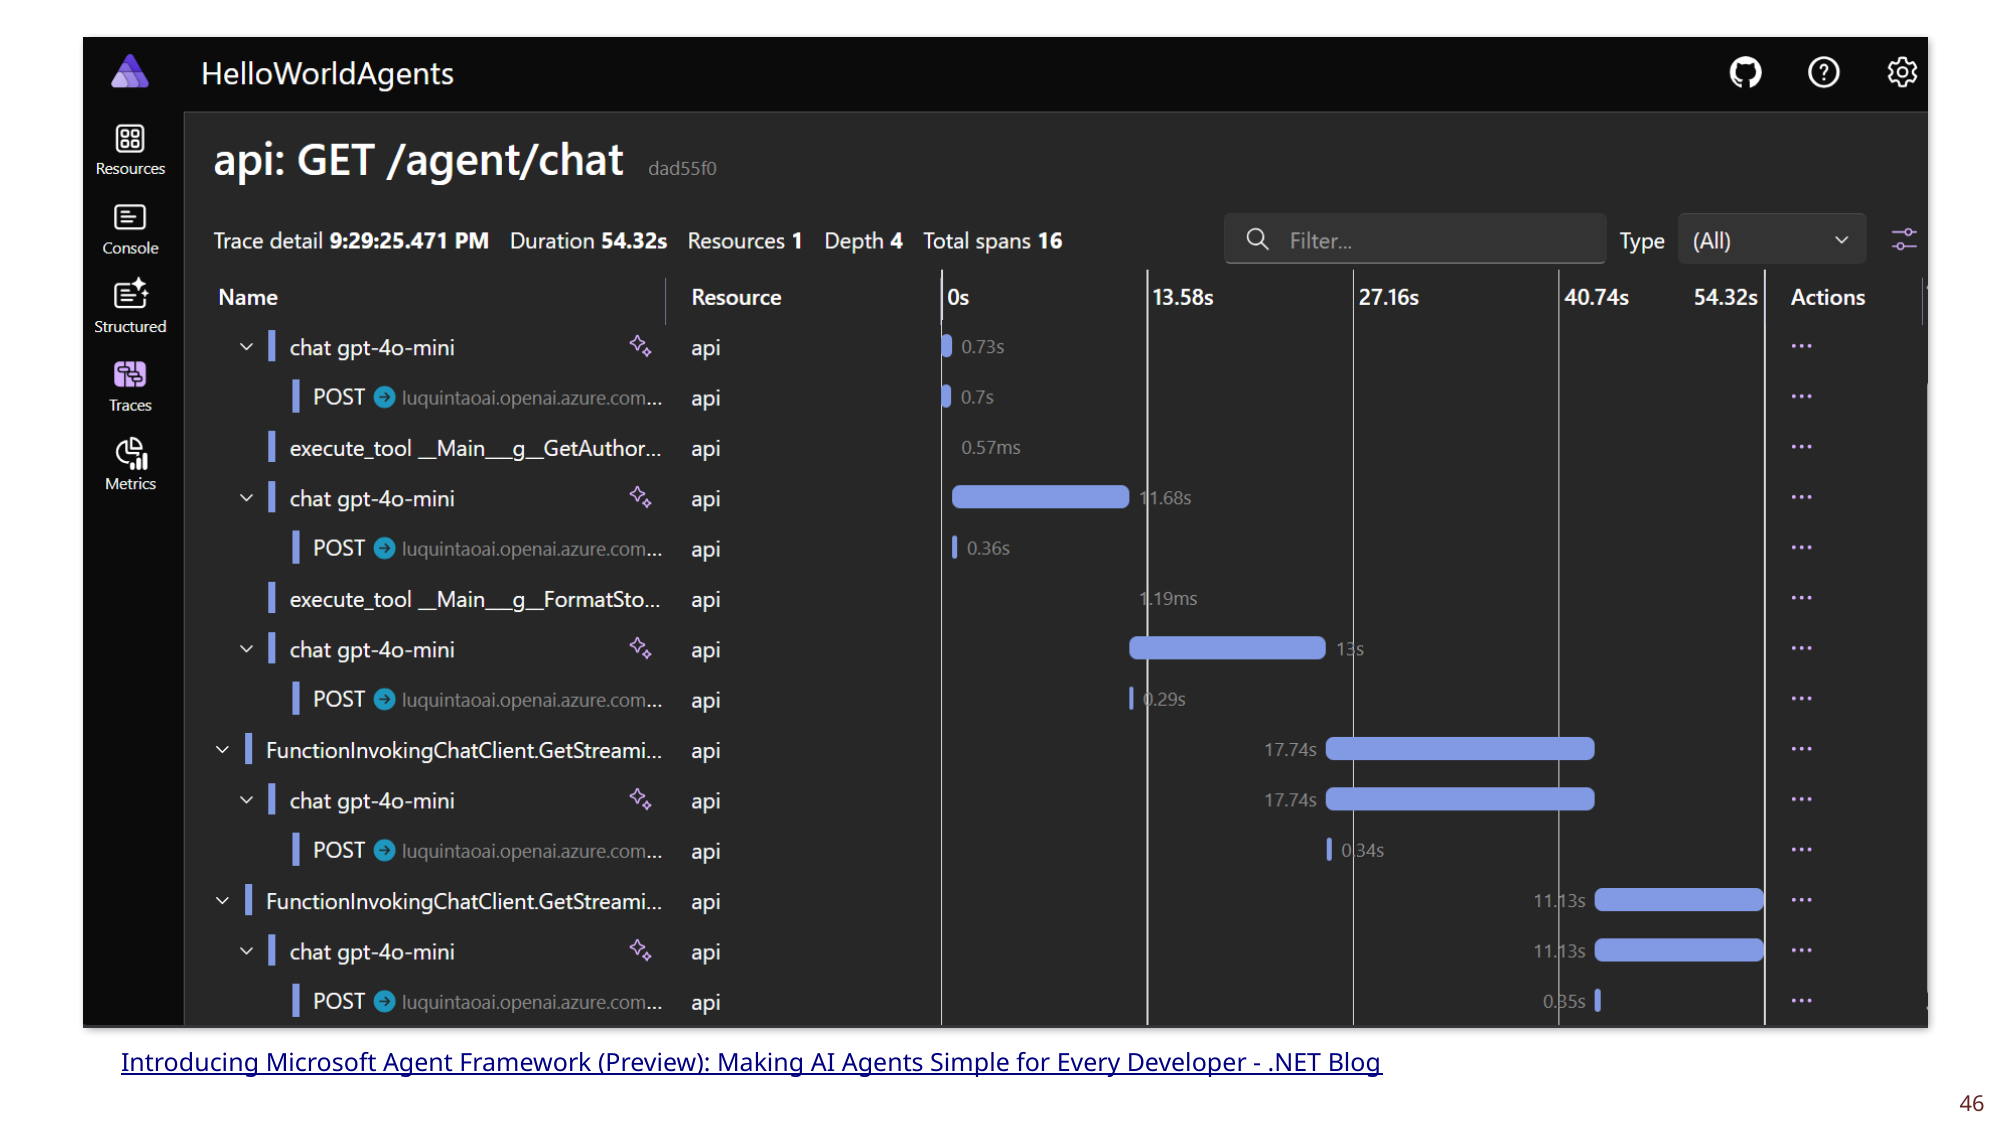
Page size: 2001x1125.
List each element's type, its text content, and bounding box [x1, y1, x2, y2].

list Introducing Microsoft Agent Framework (Preview): Making AI Agents Simple for Every Developer - .NET Blog [106, 1038, 1876, 1097]
slide_number 45 [1887, 1084, 2000, 1124]
picture [82, 36, 1928, 1029]
